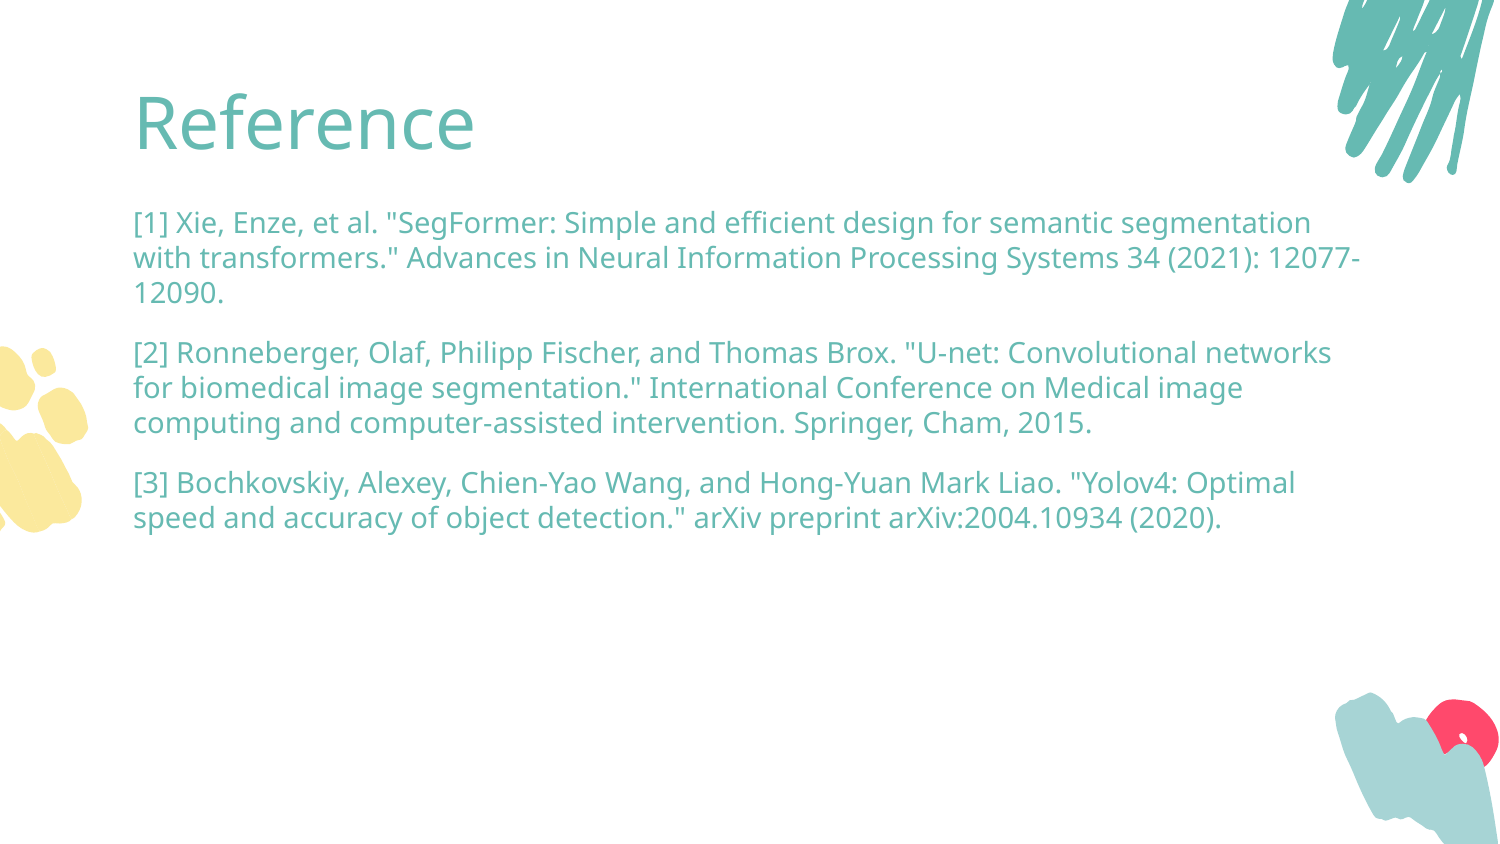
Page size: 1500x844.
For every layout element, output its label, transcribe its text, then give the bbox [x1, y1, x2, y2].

list [1] Xie, Enze, et al. "SegFormer: Simple and efficient design for semantic segmentation with transformers." Advances in Neural Information Processing Systems 34 (2021): 12077-12090. [2] Ronneberger, Olaf, Philipp Fischer, and Thomas Brox. "U-net: Convolutional networks for biomedical image segmentation." International Conference on Medical image computing and computer-assisted intervention. Springer, Cham, 2015. [3] Bochkovskiy, Alexey, Chien-Yao Wang, and Hong-Yuan Mark Liao. "Yolov4: Optimal speed and accuracy of object detection." arXiv preprint arXiv:2004.10934 (2020). [118, 189, 1382, 750]
title Reference [118, 72, 1382, 167]
